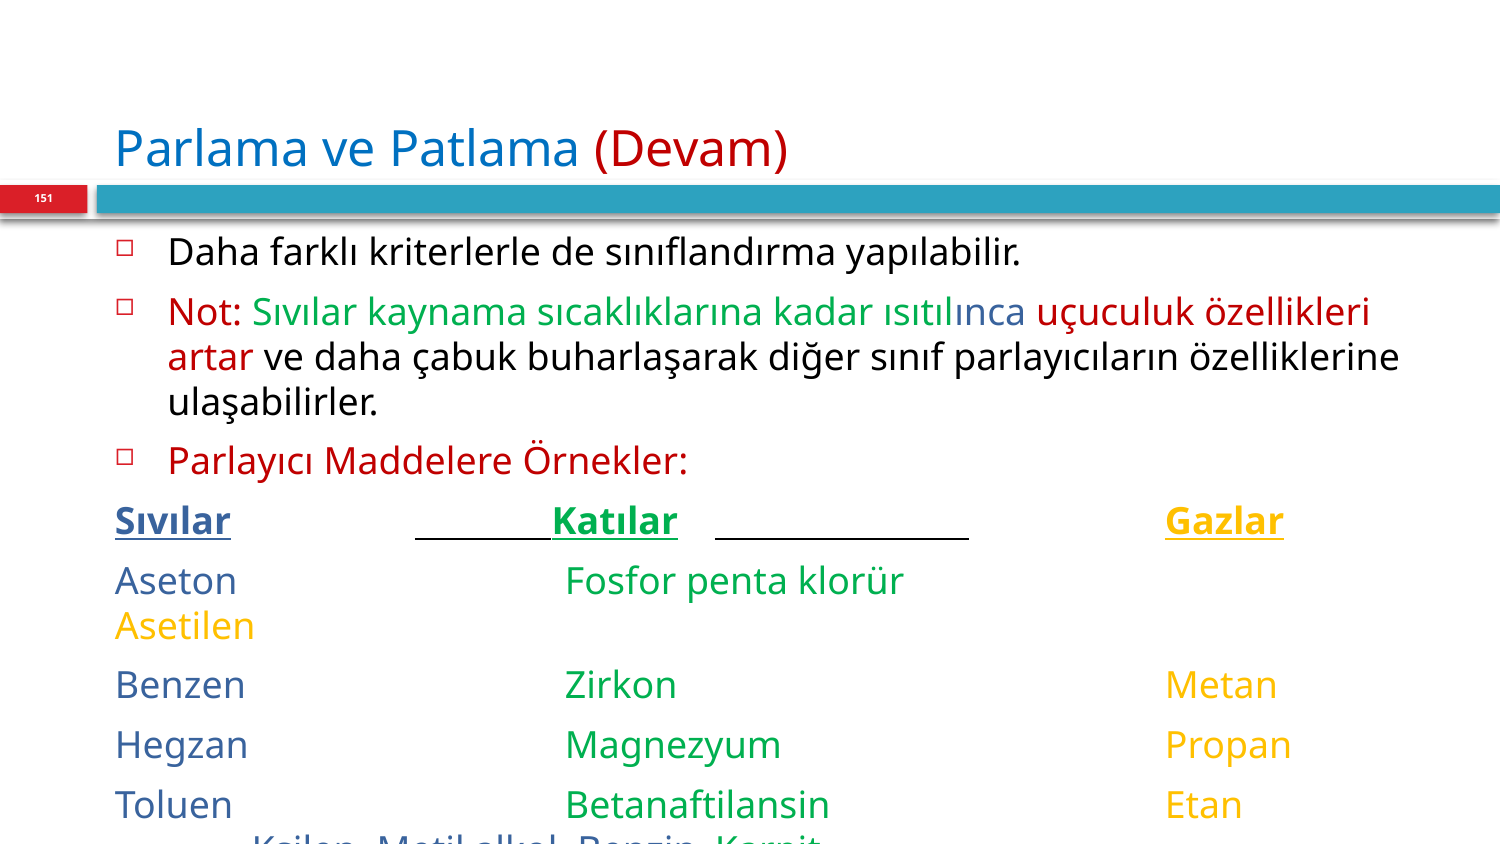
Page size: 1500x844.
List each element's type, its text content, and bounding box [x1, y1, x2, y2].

list Daha farklı kriterlerle de sınıflandırma yapılabilir. Not: Sıvılar kaynama sıcaklıklarına kadar ısıtılınca uçuculuk özellikleri artar ve daha çabuk buharlaşarak diğer sınıf parlayıcıların özelliklerine ulaşabilirler. Parlayıcı Maddelere Örnekler: Sıvılar Katılar Gazlar Aseton Fosfor penta klorür Asetilen Benzen Zirkon Metan Hegzan Magnezyum Propan Toluen Betanaftilansin Etan Ksilen, Metil alkol, Benzin Karpit [100, 221, 1460, 823]
slide_number 151 [0, 184, 88, 215]
title Parlama ve Patlama (Devam) [99, 19, 1483, 185]
